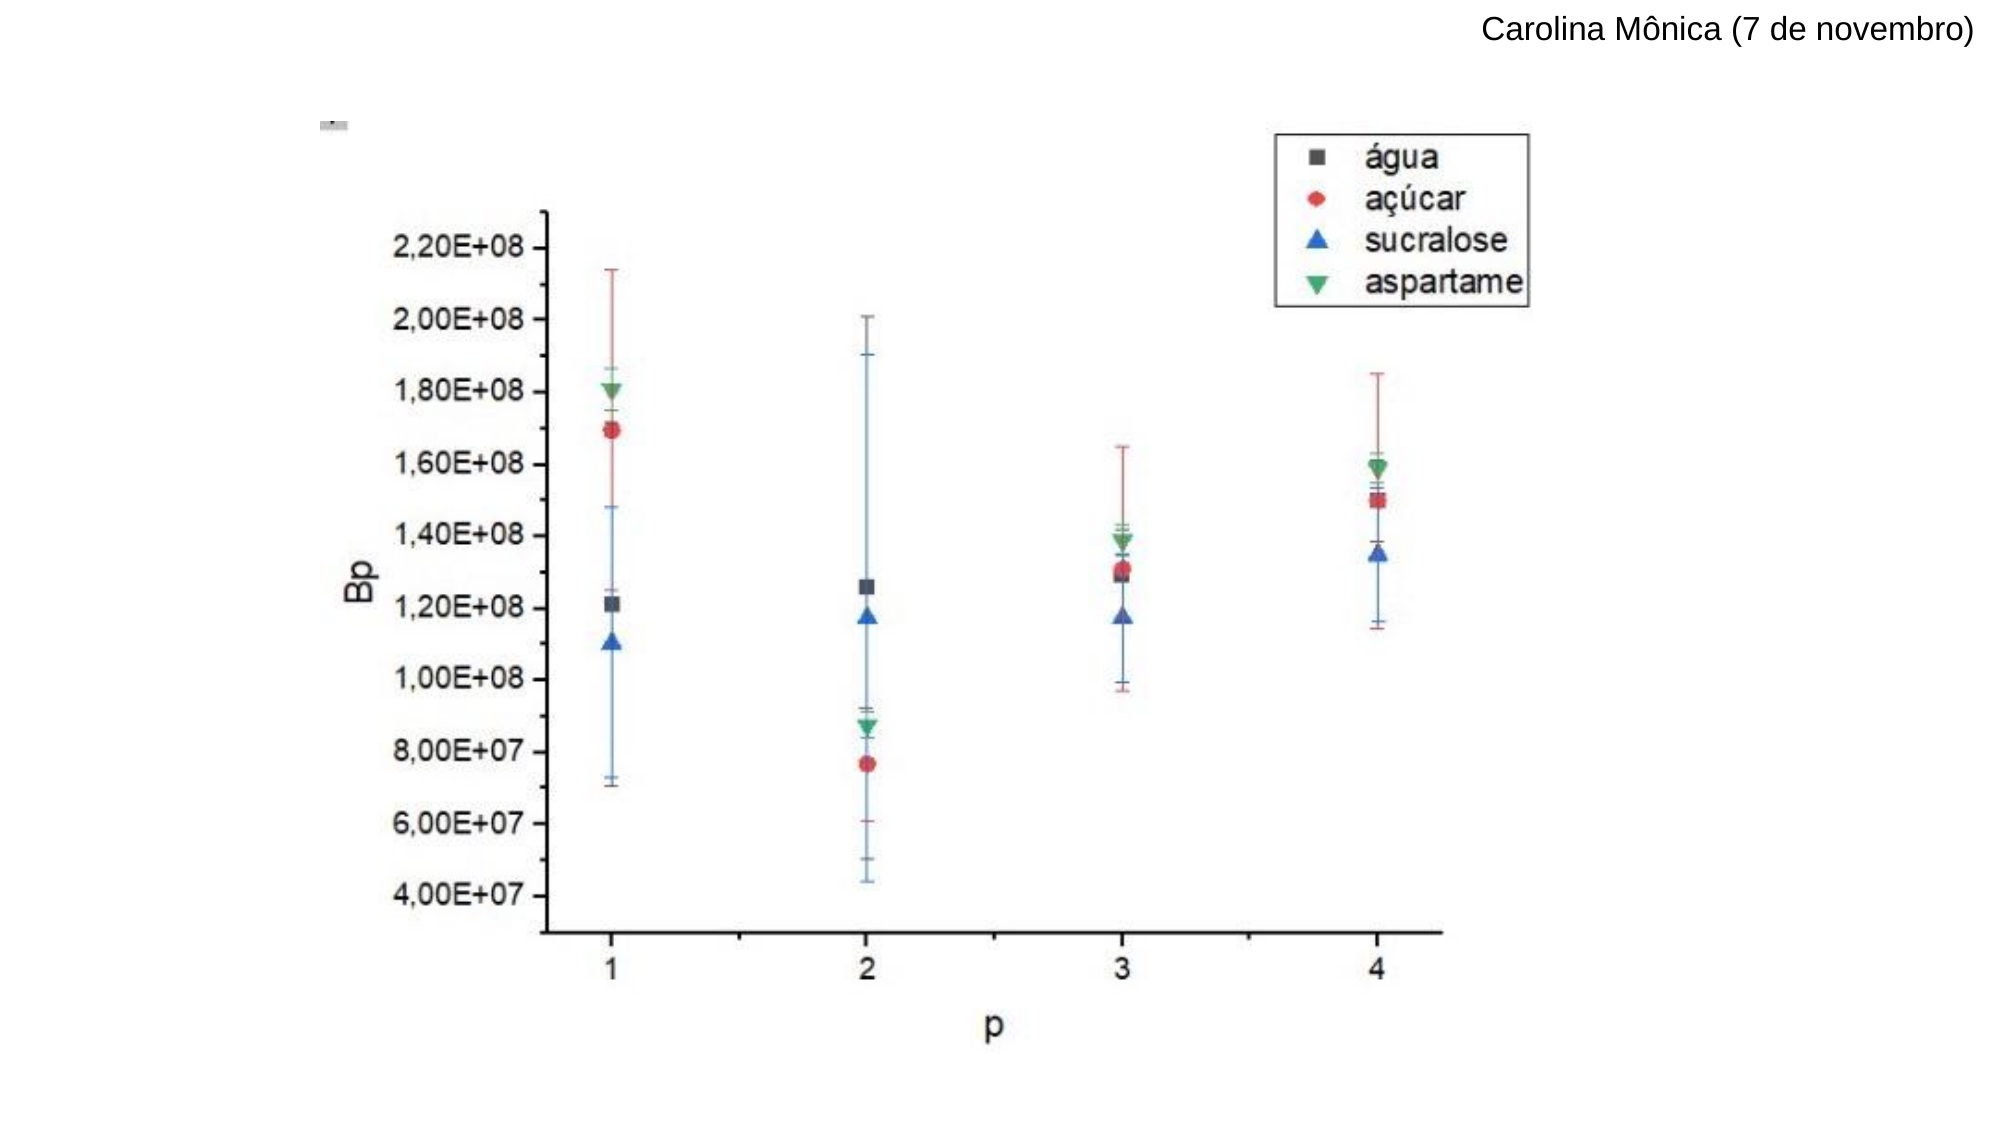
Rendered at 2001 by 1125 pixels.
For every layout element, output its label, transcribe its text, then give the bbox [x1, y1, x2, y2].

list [320, 121, 1595, 1089]
text_box Carolina Mônica (7 de novembro) [1466, 0, 2000, 55]
